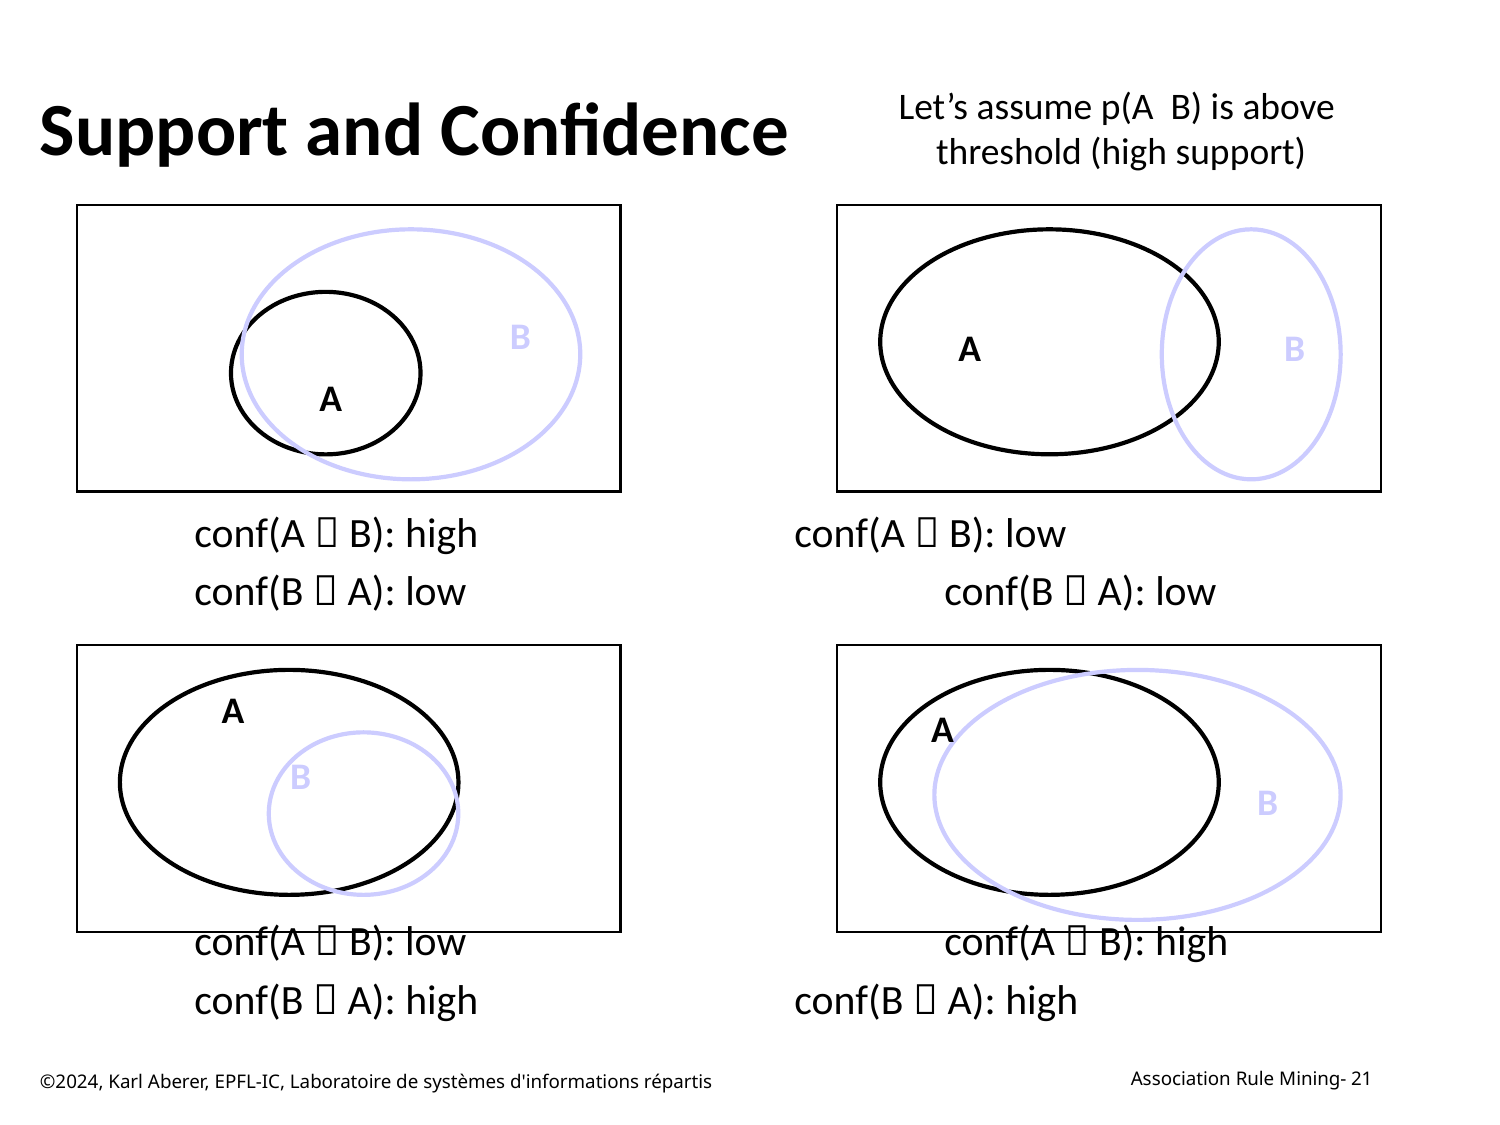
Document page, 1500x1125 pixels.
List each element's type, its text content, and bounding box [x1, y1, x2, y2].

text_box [836, 644, 1382, 933]
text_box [76, 204, 621, 492]
list conf(A  B): high conf(A  B): low conf(B  A): low conf(B  A): low conf(A  B): low conf(A  B): high conf(B  A): high conf(B  A): high [29, 219, 1393, 1046]
footer ©2024, Karl Aberer, EPFL-IC, Laboratoire de systèmes d'informations répartis [24, 1062, 988, 1101]
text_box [836, 204, 1382, 492]
title Support and Confidence [24, 49, 1388, 201]
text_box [76, 644, 621, 933]
